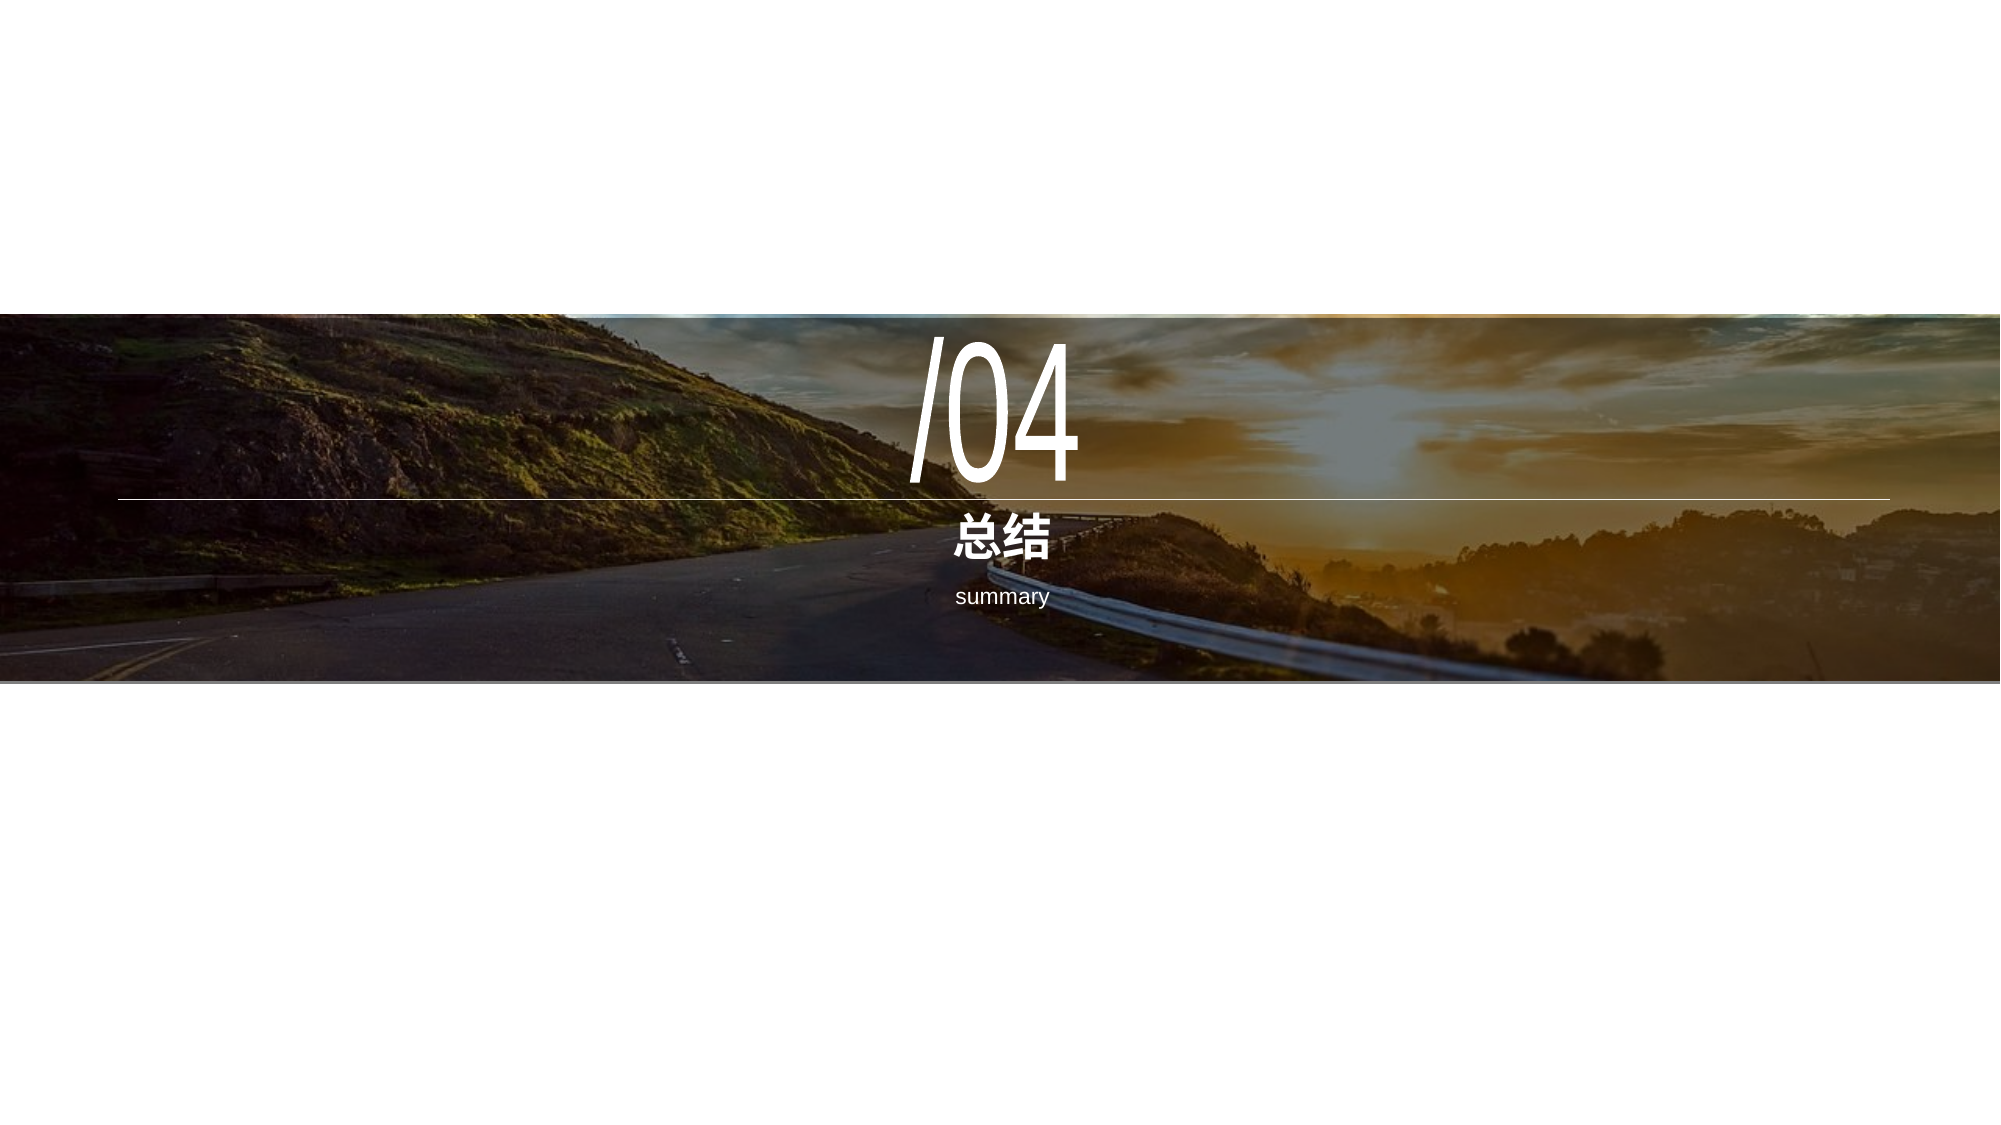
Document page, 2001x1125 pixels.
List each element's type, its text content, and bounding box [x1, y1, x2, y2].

title 总结 [558, 500, 1448, 574]
picture [0, 314, 2000, 681]
title 总结 [558, 427, 1448, 498]
list summary [558, 574, 1448, 741]
